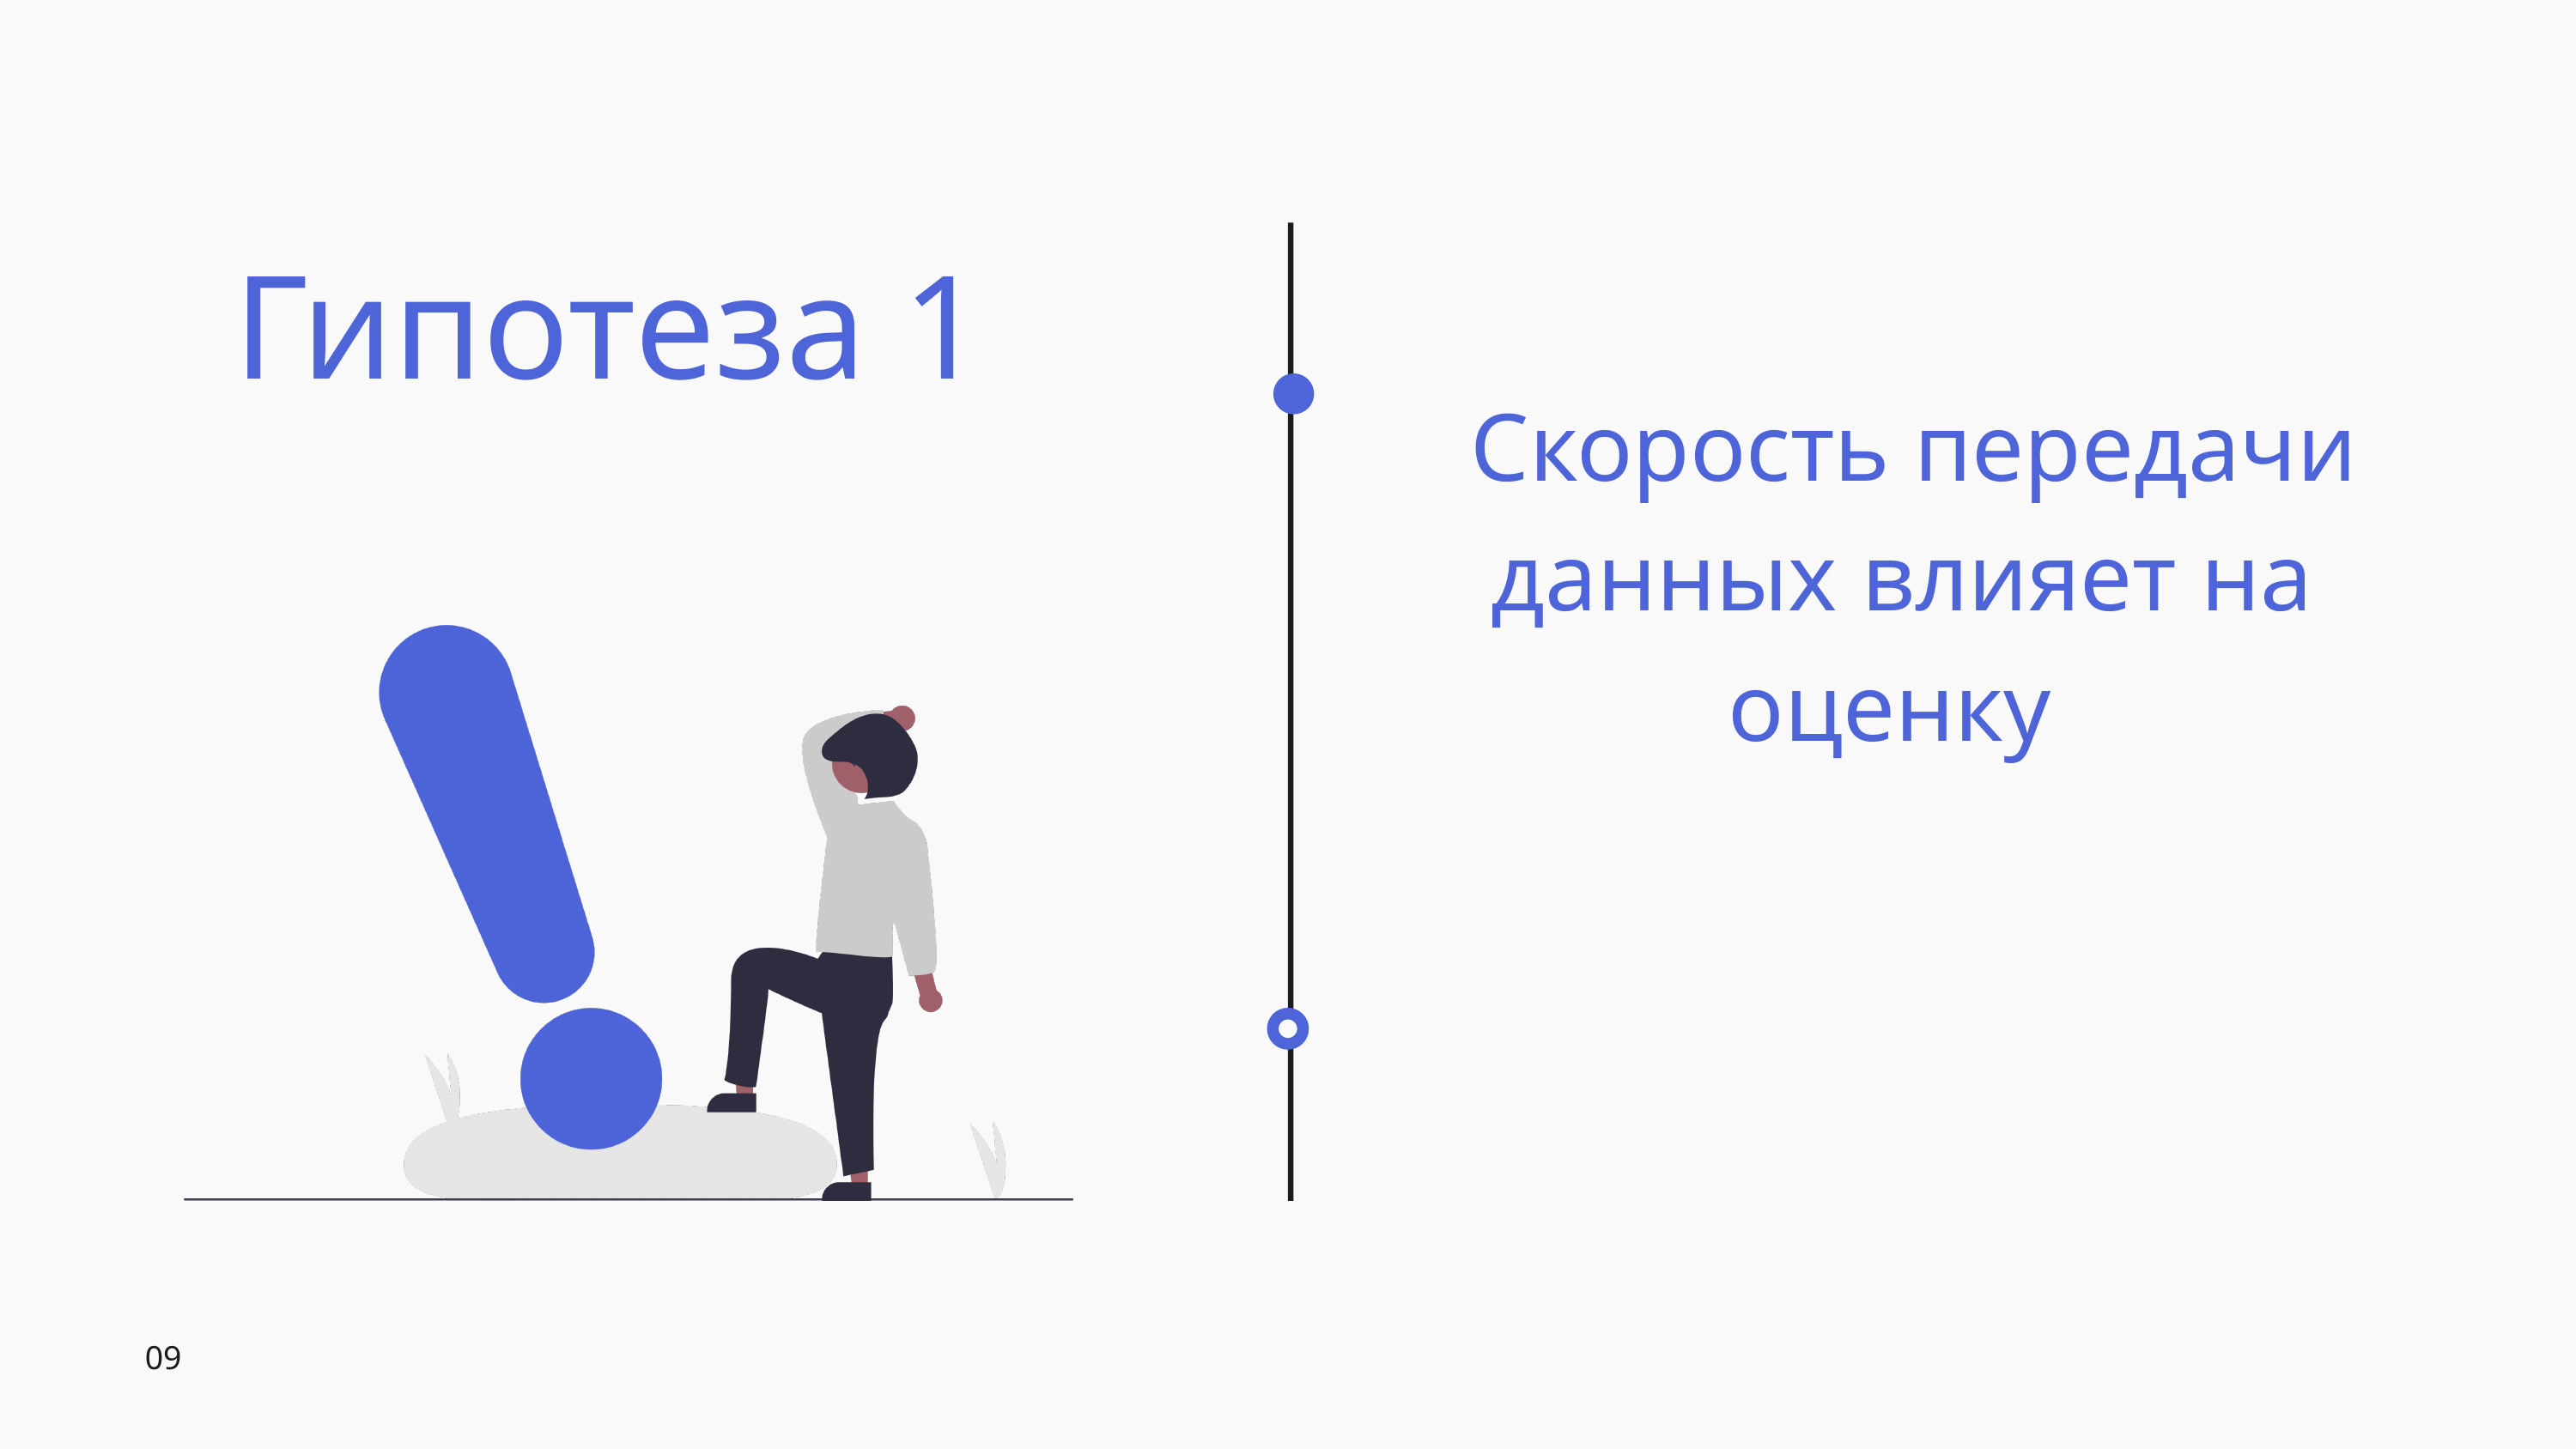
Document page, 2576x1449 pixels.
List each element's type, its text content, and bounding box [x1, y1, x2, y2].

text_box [1267, 1007, 1309, 1051]
text_box [1287, 421, 1294, 1006]
text_box Гипотеза 1 [184, 250, 1073, 409]
text_box 09 [144, 1331, 464, 1377]
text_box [1273, 373, 1315, 415]
text_box [1287, 1057, 1294, 1201]
text_box [1287, 222, 1294, 372]
text_box Скорость передачи данных влияет на оценку [1373, 369, 2432, 760]
picture [183, 624, 1073, 1202]
